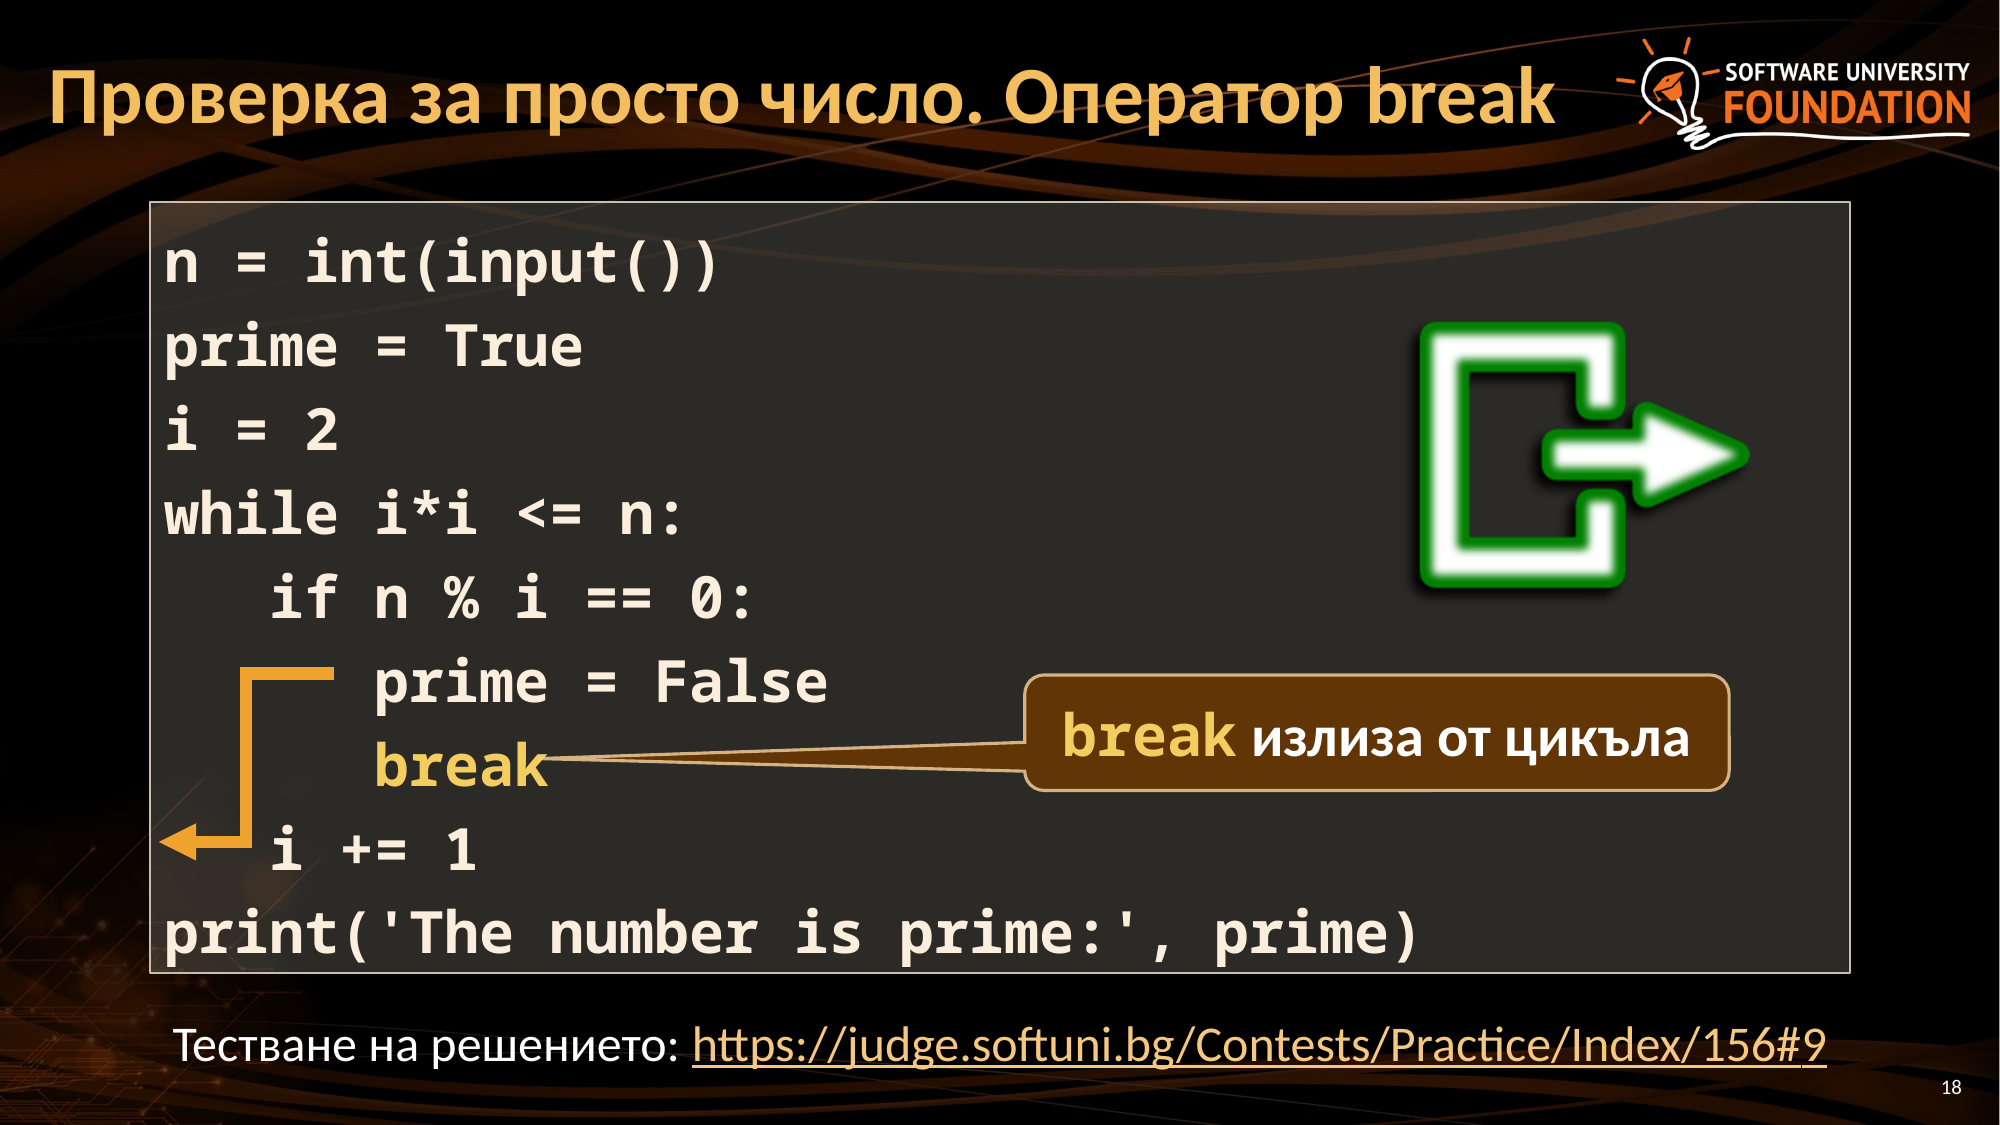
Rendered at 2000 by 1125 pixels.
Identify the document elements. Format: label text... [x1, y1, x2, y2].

text_box Тестване на решението: https://judge.softuni.bg/Contests/Practice/Index/156#9 [124, 1004, 1875, 1080]
slide_number 18 [1897, 1070, 1968, 1103]
text_box break излиза от цикъла [538, 673, 1731, 792]
picture [0, 0, 2000, 1125]
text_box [158, 673, 334, 842]
title Проверка за просто число. Оператор break [30, 6, 1602, 189]
text_box n = int(input()) prime = True i = 2 while i*i <= n: if n % i == 0: prime = False break i += 1 print('The number is prime:', prime) [149, 202, 1851, 973]
